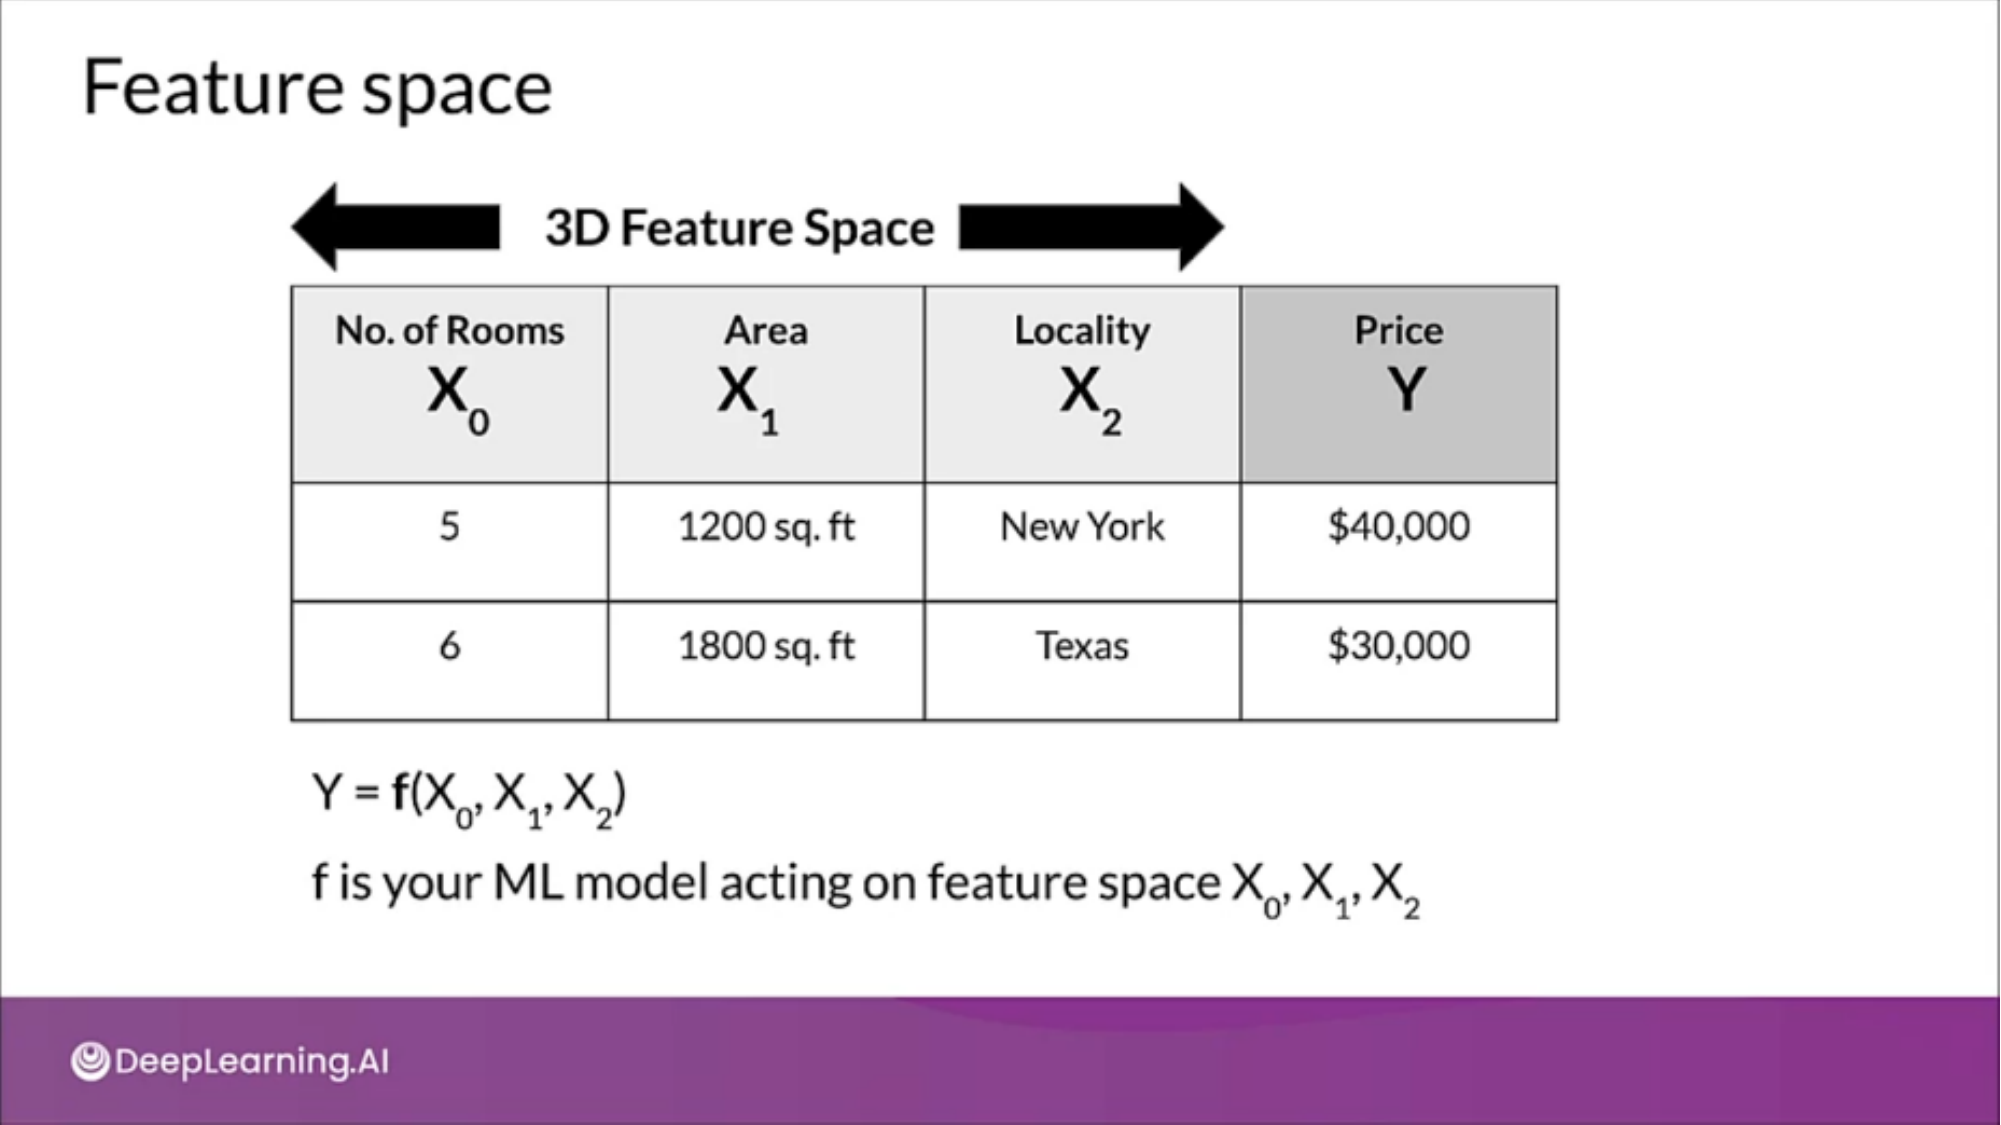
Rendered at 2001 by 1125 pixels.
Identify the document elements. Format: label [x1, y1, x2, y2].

list [0, 0, 2000, 1125]
